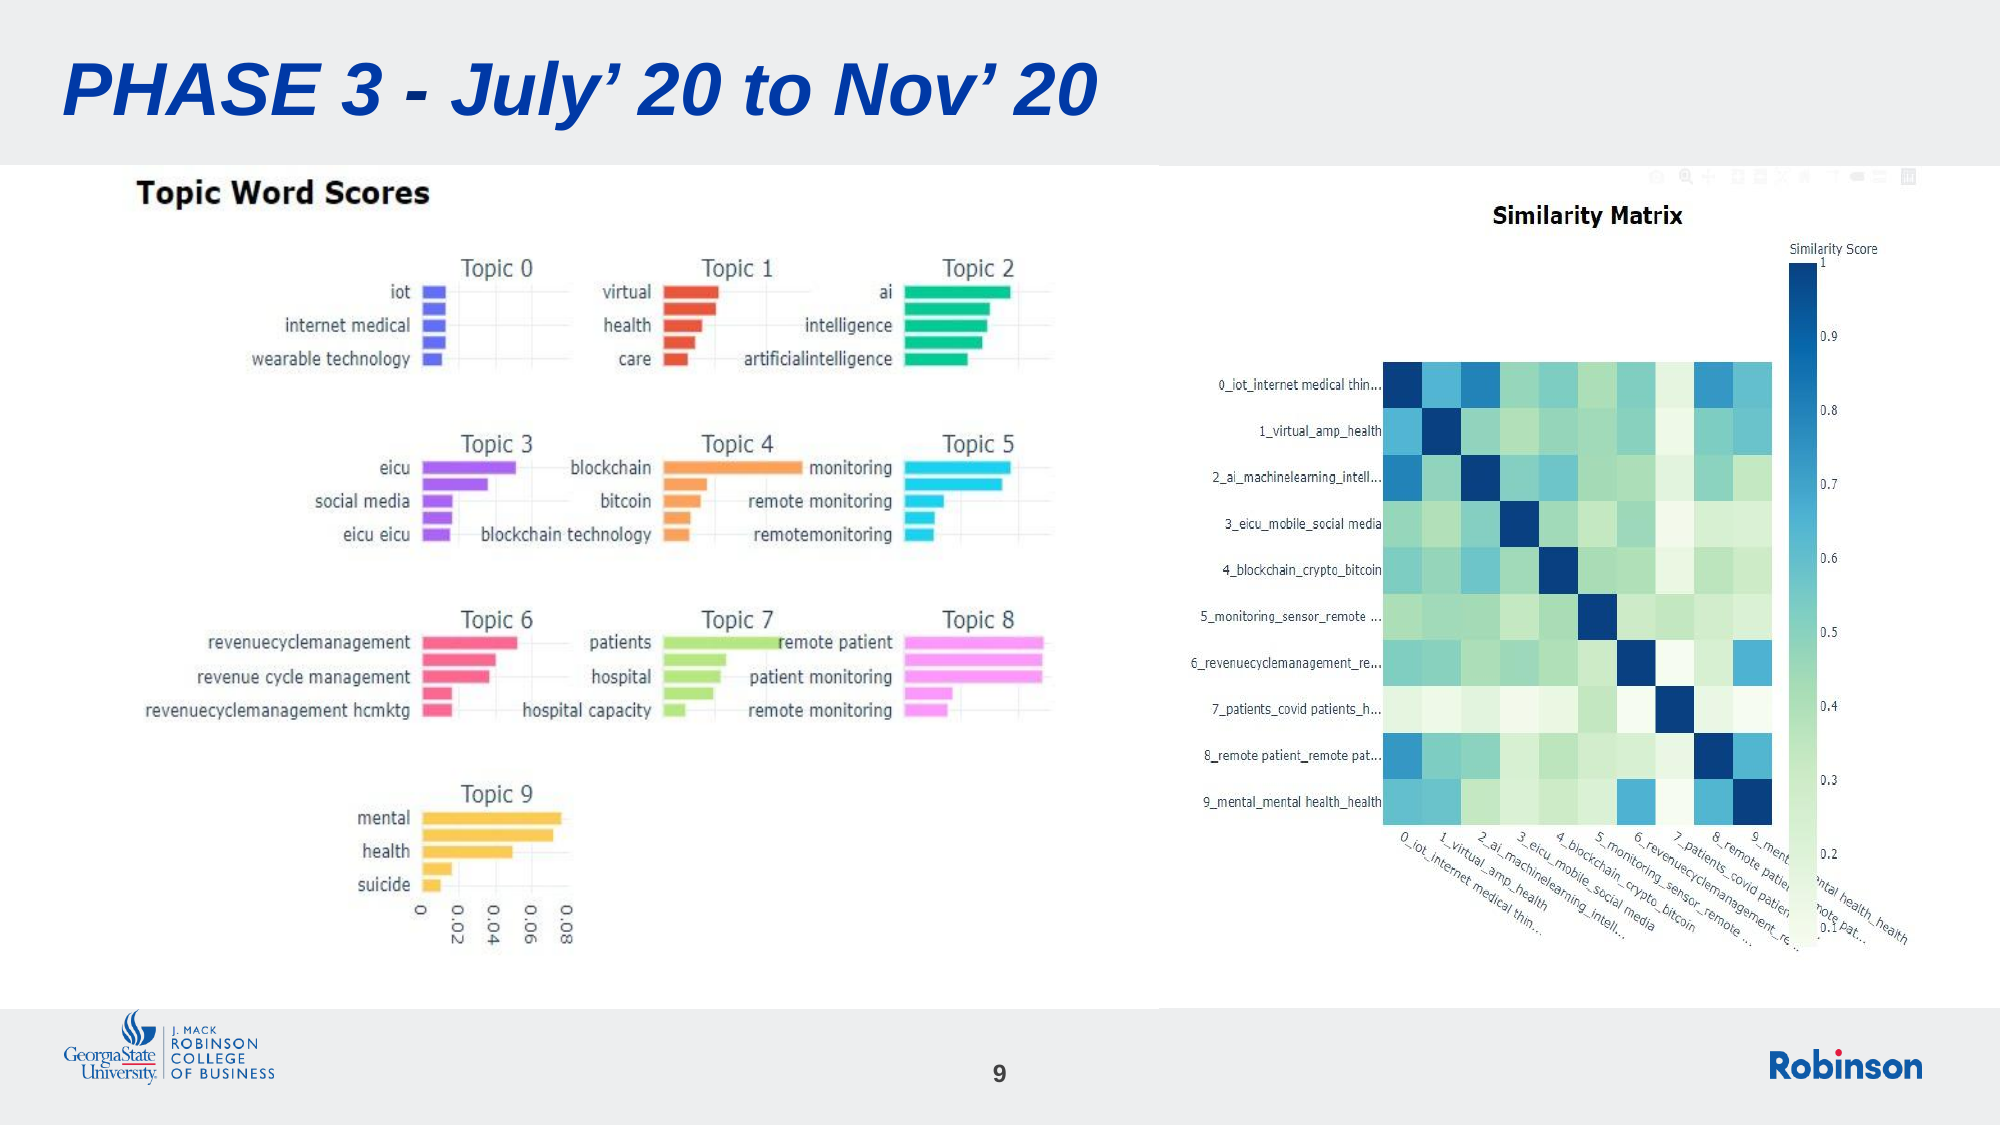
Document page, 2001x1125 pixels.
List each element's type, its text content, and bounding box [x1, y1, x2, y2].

picture [0, 164, 2000, 1085]
picture [1770, 1049, 1922, 1079]
slide_number ‹#› [774, 1042, 1225, 1103]
title PHASE 3 - July’ 20 to Nov’ 20 [62, 0, 1938, 132]
